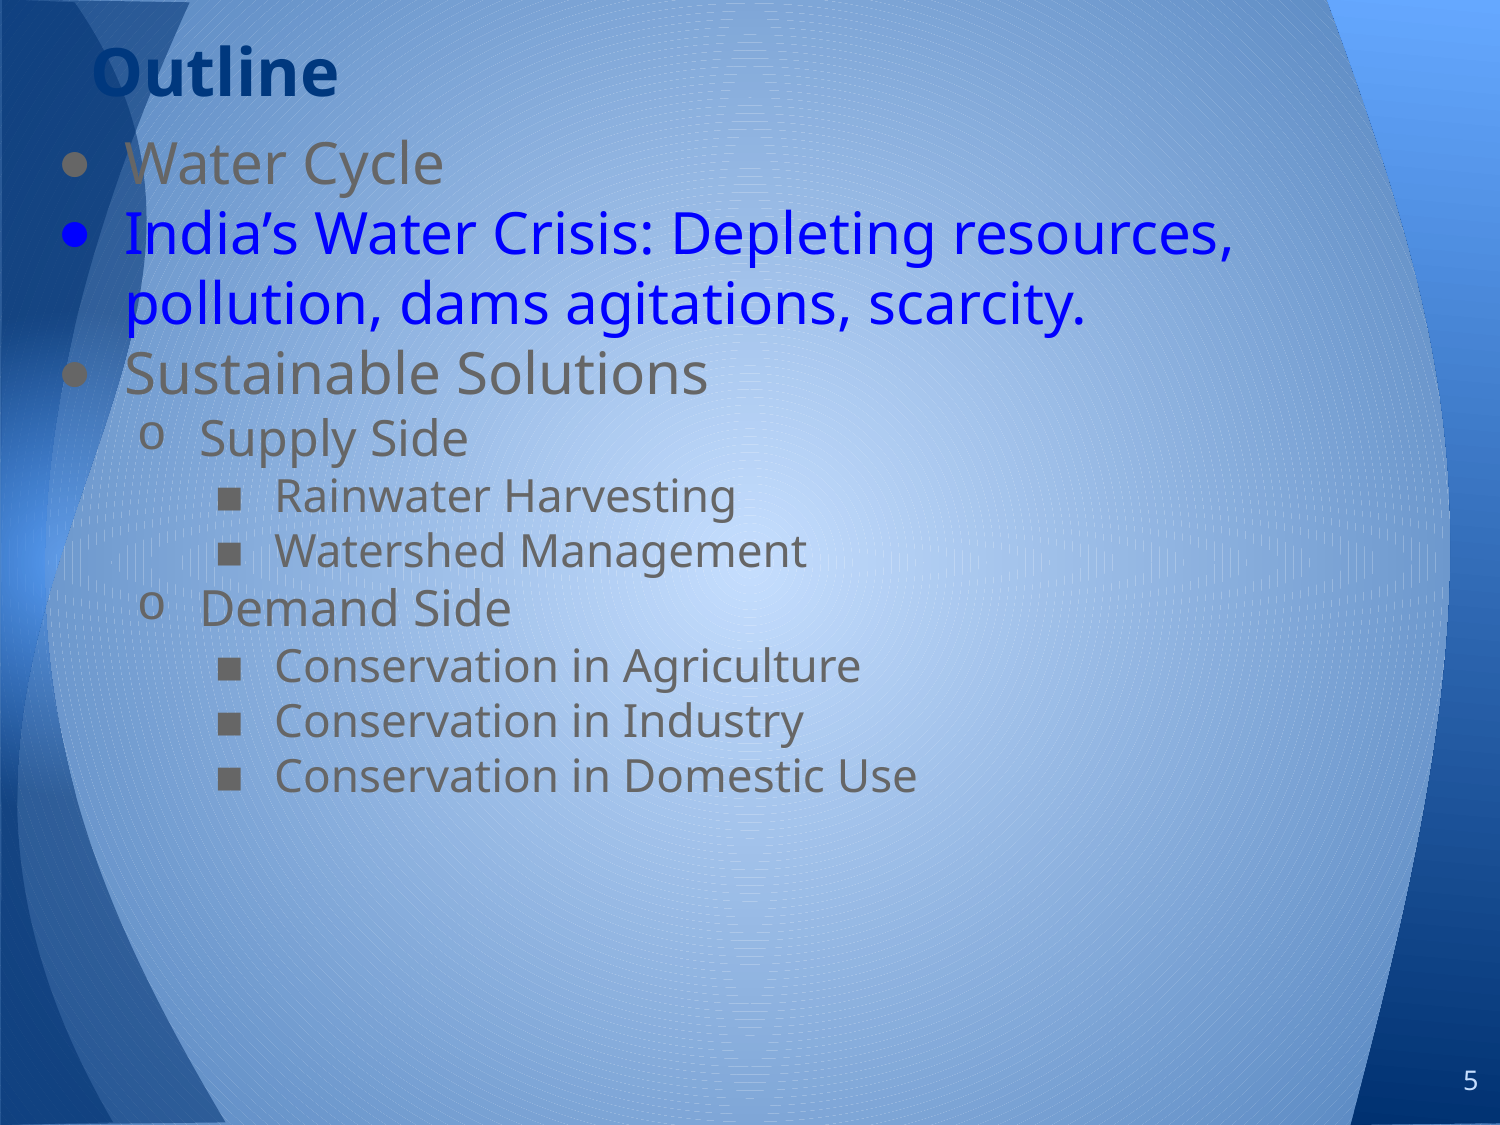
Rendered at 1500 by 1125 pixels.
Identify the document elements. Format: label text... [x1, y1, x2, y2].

title Outline [75, 13, 1425, 111]
slide_number ‹#› [1403, 1038, 1494, 1125]
list Water Cycle India’s Water Crisis: Depleting resources, pollution, dams agitations, scarcity. Sustainable Solutions Supply Side Rainwater Harvesting Watershed Management Demand Side Conservation in Agriculture Conservation in Industry Conservation in Domestic Use [34, 111, 1494, 1067]
